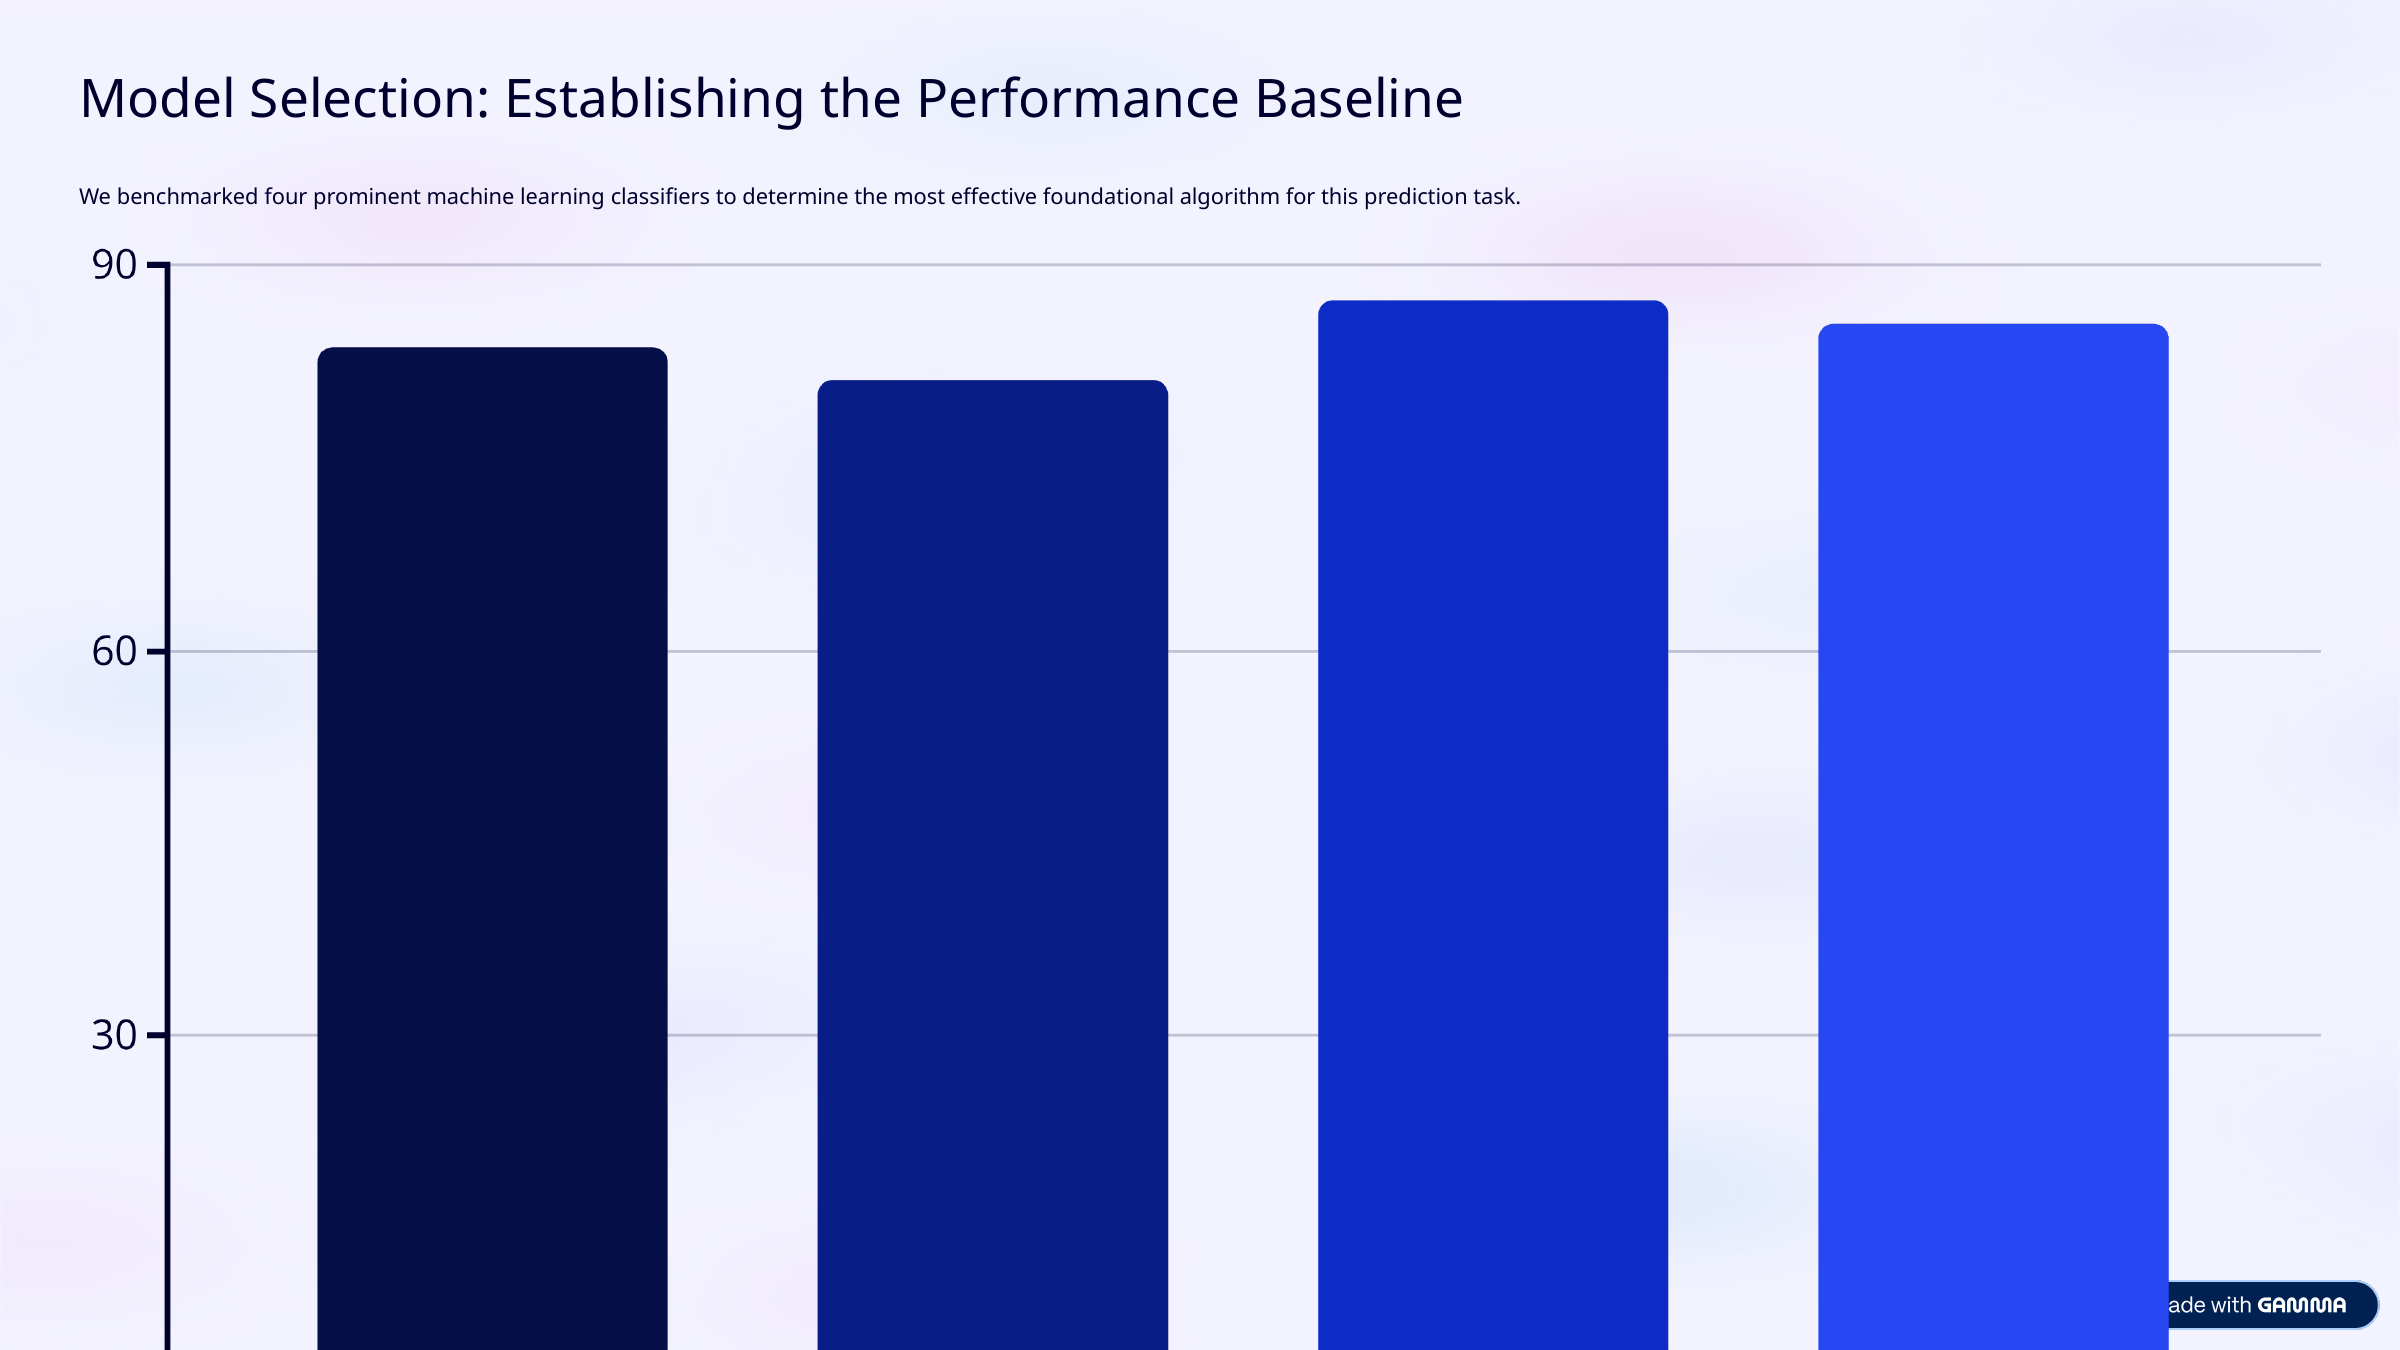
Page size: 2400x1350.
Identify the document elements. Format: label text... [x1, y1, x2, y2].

text_box Model Selection: Establishing the Performance Baseline [79, 62, 1432, 129]
picture [79, 235, 2389, 1350]
text_box We benchmarked four prominent machine learning classifiers to determine the most effective foundational algorithm for this prediction task. [79, 173, 2321, 211]
